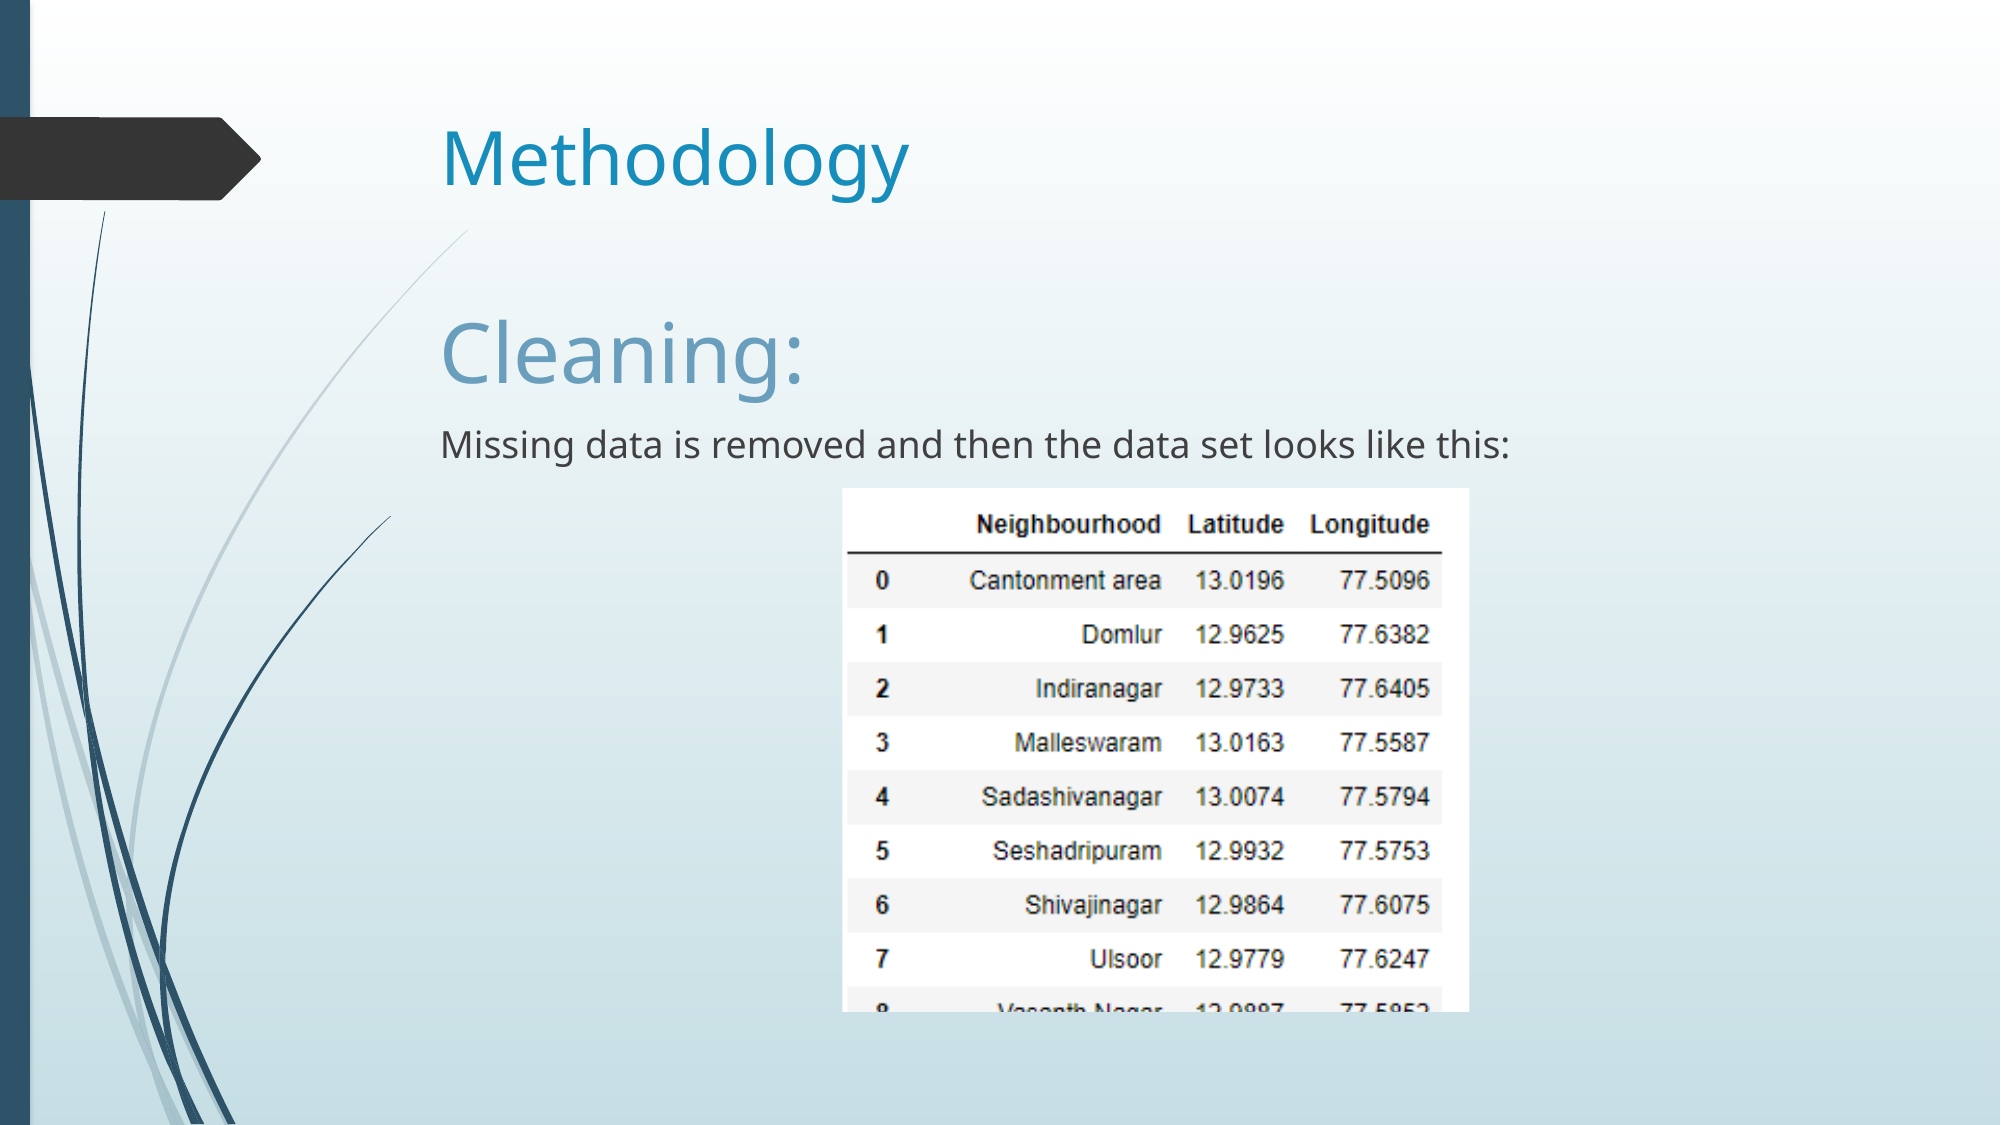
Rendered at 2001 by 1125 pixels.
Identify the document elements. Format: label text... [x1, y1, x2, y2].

picture [842, 488, 1470, 1012]
title Methodology [425, 102, 1888, 292]
list Cleaning: Missing data is removed and then the data set looks like this: [424, 292, 1888, 913]
